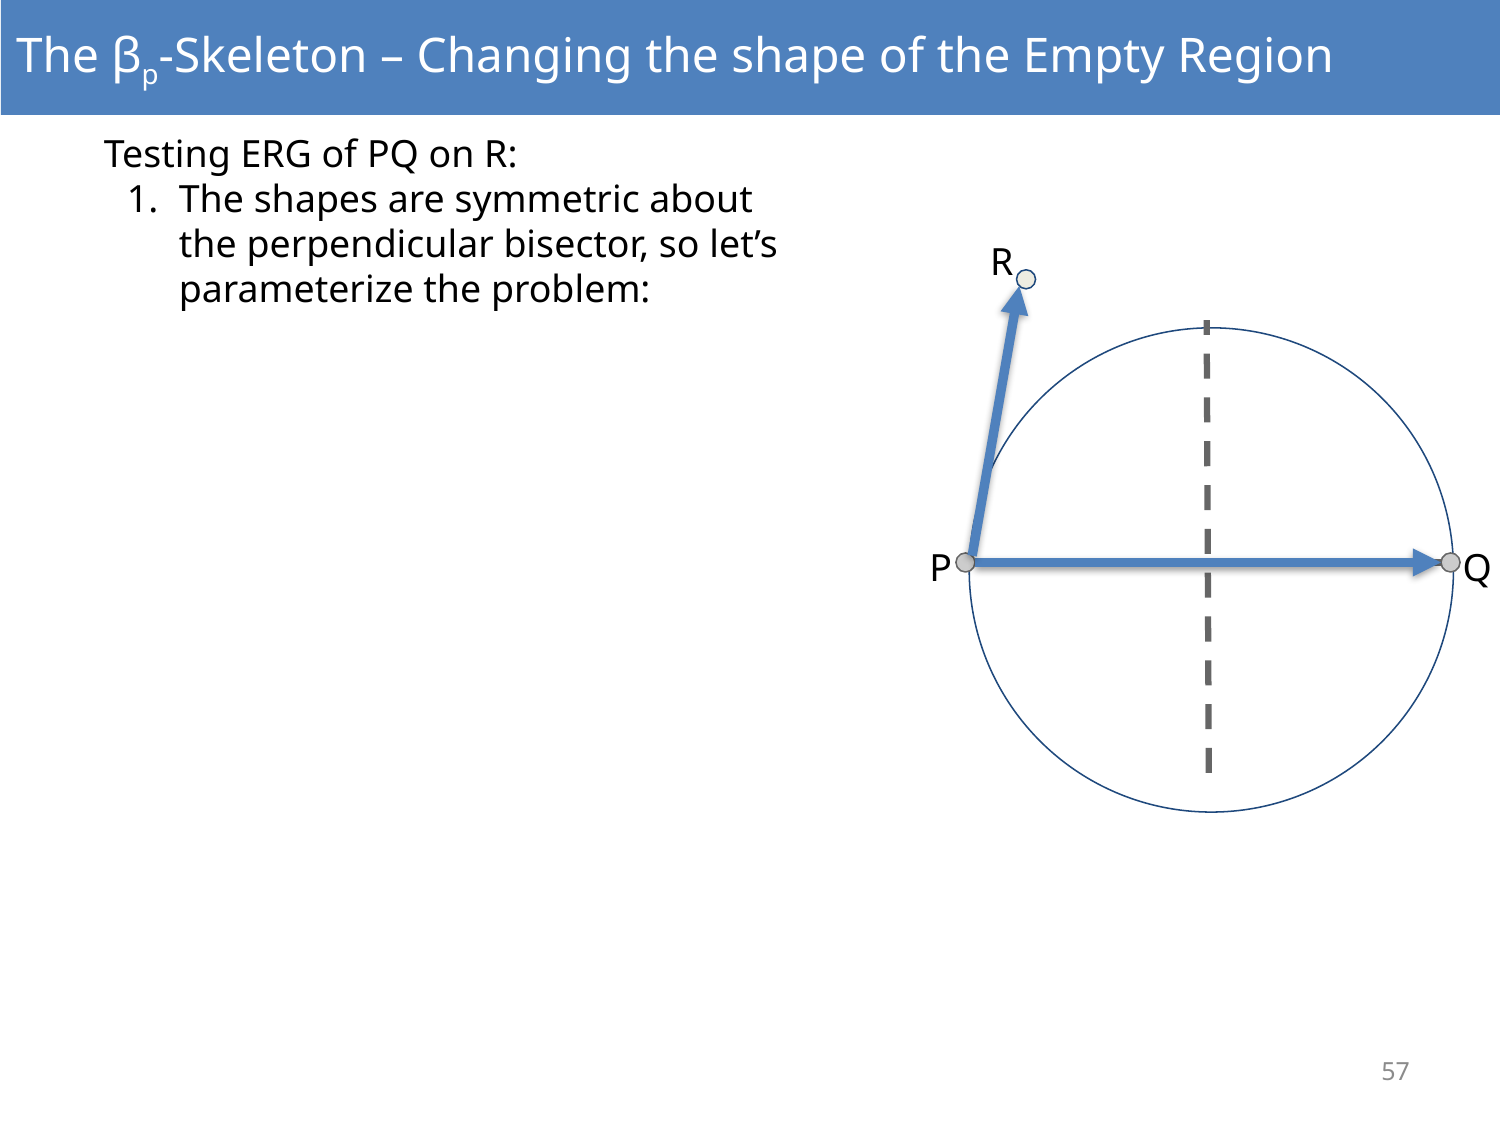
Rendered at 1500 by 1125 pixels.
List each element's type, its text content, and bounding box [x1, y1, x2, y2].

text_box [1206, 319, 1210, 561]
text_box [1025, 328, 1201, 556]
text_box [972, 566, 1442, 778]
text_box [1215, 327, 1450, 559]
text_box [1441, 553, 1447, 572]
text_box Q [1447, 529, 1490, 596]
slide_number 57 [1074, 1042, 1425, 1103]
text_box [1206, 571, 1210, 774]
text_box [1017, 269, 1036, 289]
text_box R [975, 222, 1017, 284]
text_box Testing ERG of PQ on R: The shapes are symmetric about the perpendicular bisector, so let’s parameterize the problem: [88, 114, 823, 955]
text_box [1210, 327, 1215, 558]
text_box [956, 553, 970, 573]
text_box [1201, 418, 1206, 558]
text_box P [914, 529, 956, 596]
text_box [969, 569, 1453, 813]
text_box [971, 285, 1020, 556]
text_box The βp-Skeleton – Changing the shape of the Empty Region [0, 0, 1500, 115]
